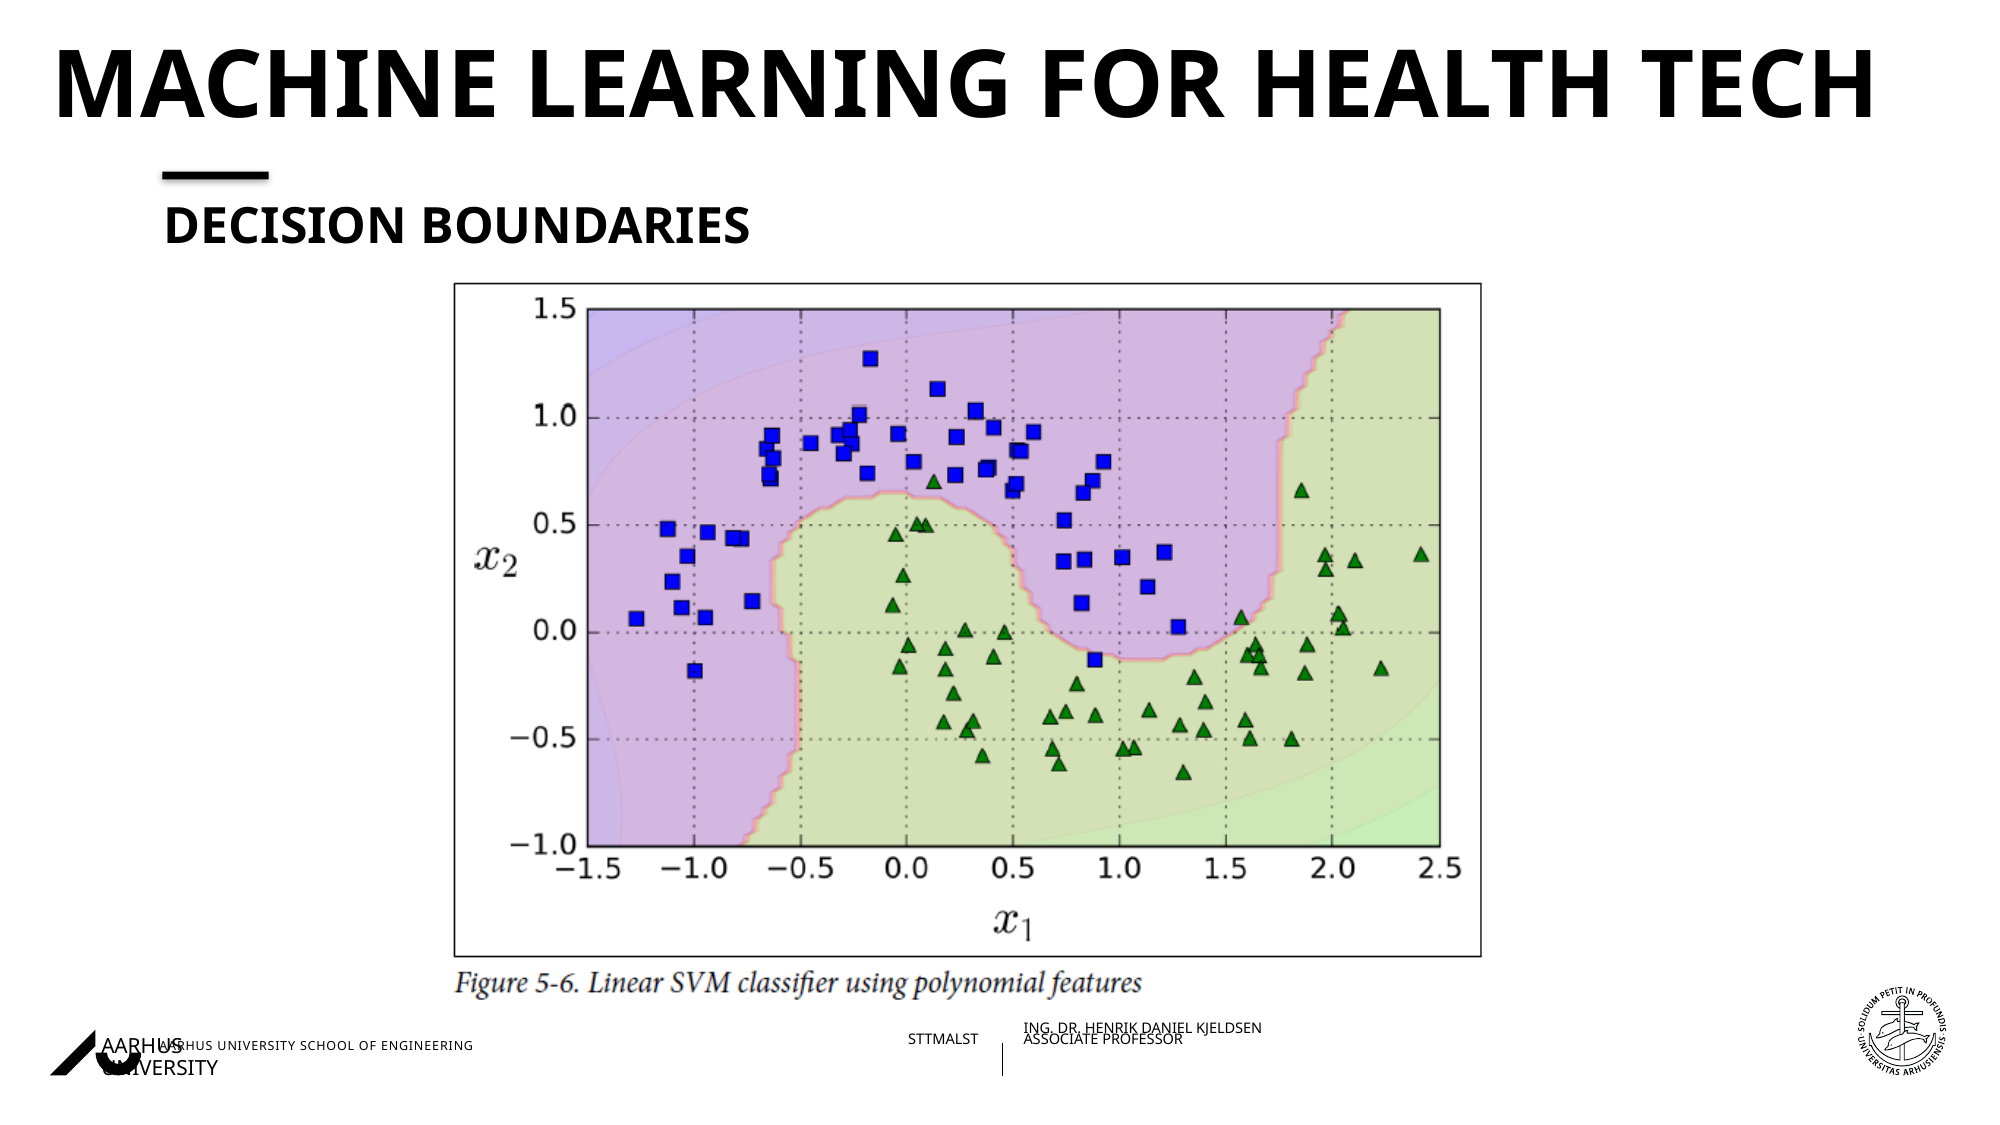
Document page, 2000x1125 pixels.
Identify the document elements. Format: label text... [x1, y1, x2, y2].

picture [432, 266, 1519, 1015]
title MACHINE LEARNING for Health tech [51, 37, 1948, 162]
text_box DECISION BOUNDARIES [149, 186, 1354, 261]
